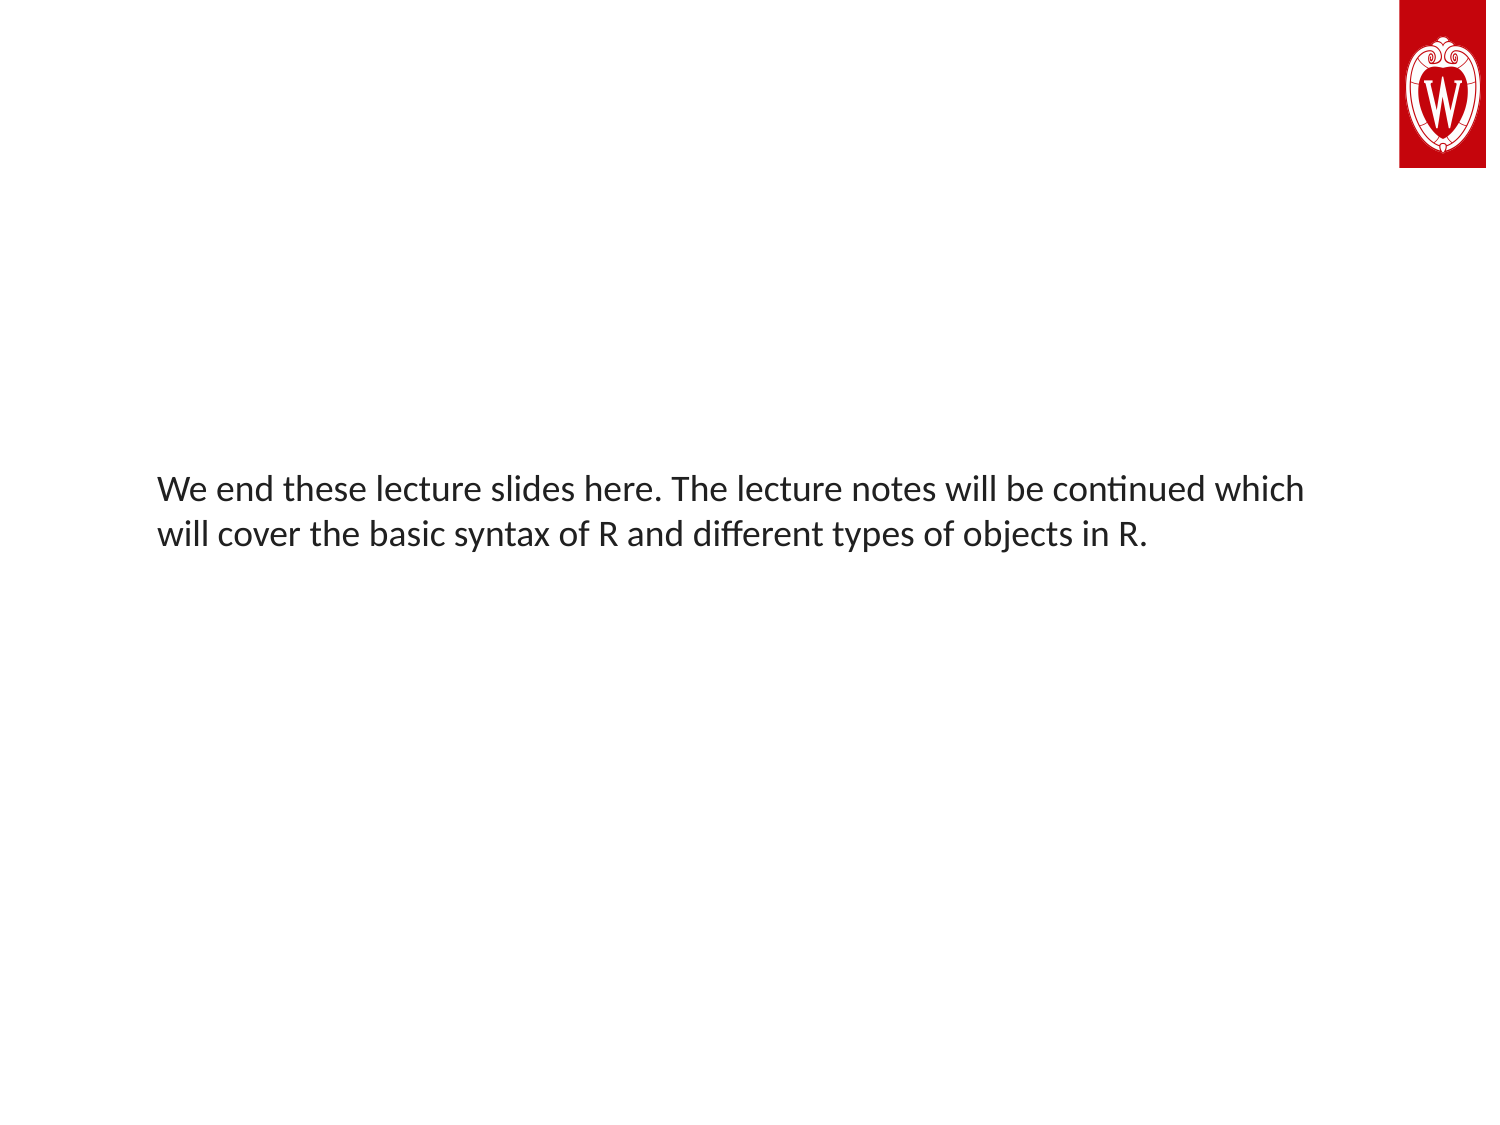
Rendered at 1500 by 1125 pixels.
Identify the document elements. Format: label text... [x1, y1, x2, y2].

text_box We end these lecture slides here. The lecture notes will be continued which will cover the basic syntax of R and different types of objects in R. [142, 456, 1358, 562]
picture [1405, 36, 1481, 154]
